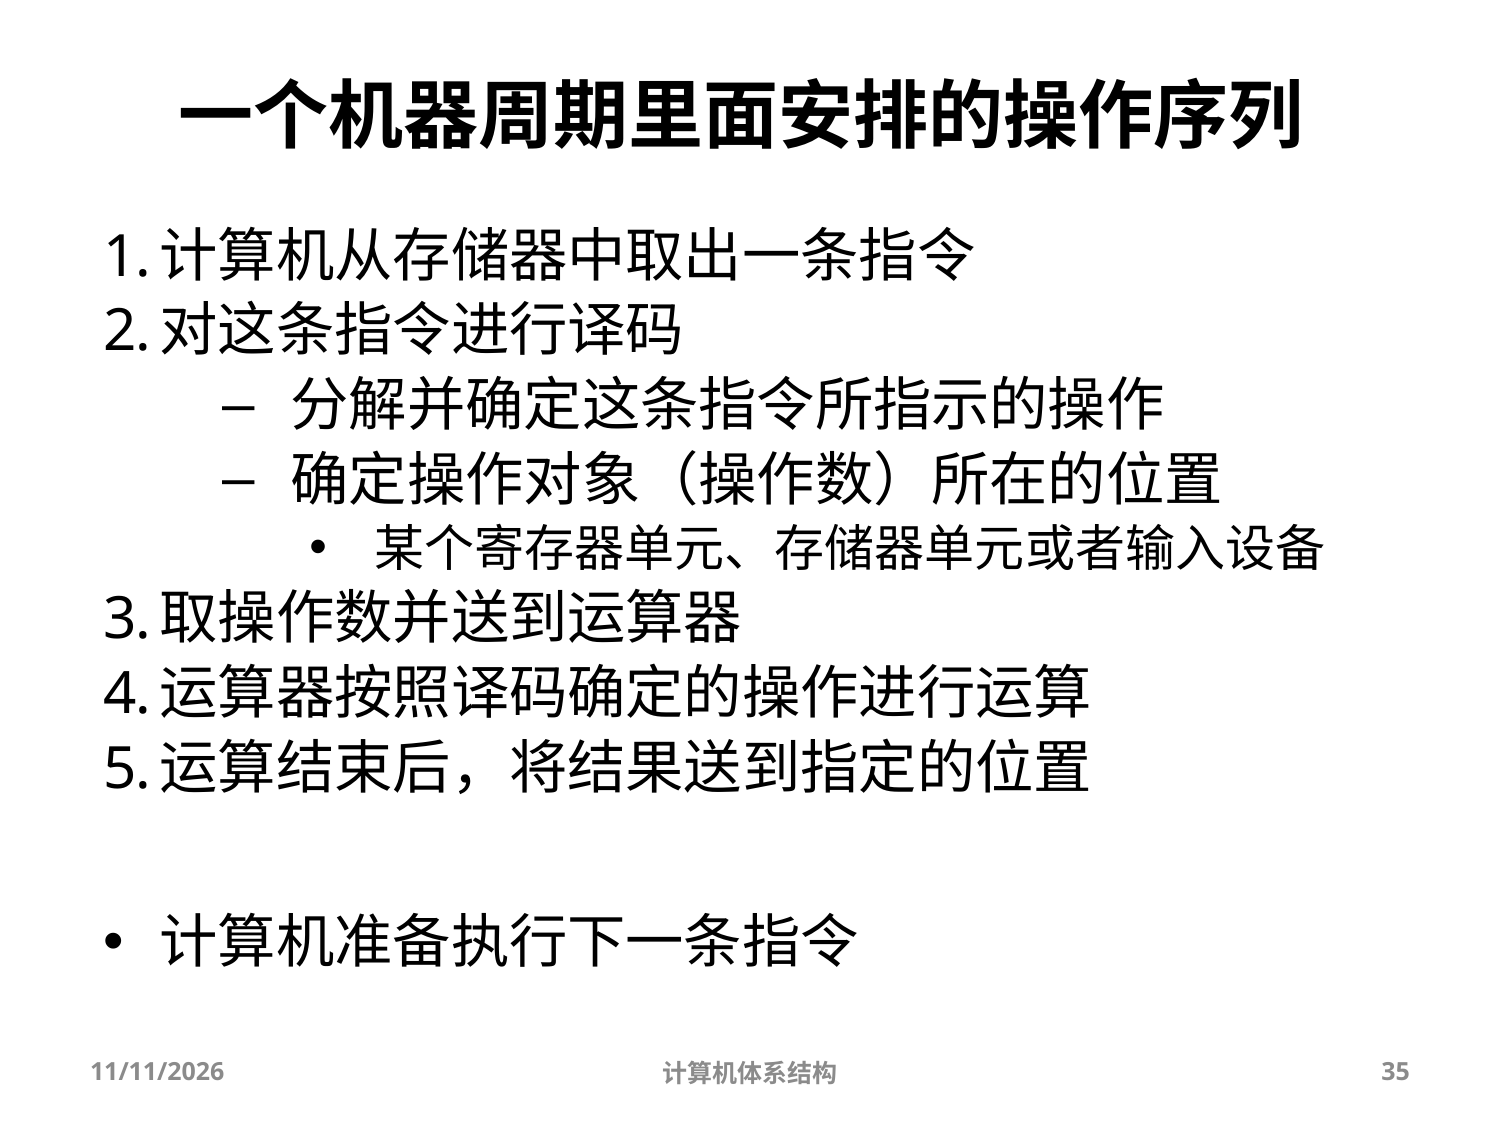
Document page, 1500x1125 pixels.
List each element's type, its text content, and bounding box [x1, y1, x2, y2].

title 一个机器周期里面安排的操作序列 [75, 19, 1425, 207]
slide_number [75, 1042, 425, 1103]
footer 计算机体系结构 [512, 1042, 988, 1103]
list 计算机从存储器中取出一条指令 对这条指令进行译码 分解并确定这条指令所指示的操作 确定操作对象（操作数）所在的位置 某个寄存器单元、存储器单元或者输入设备 取操作数并送到运算器 运算器按照译码确定的操作进行运算 运算结束后，将结果送到指定的位置 计算机准备执行下一条指令 [88, 218, 1439, 961]
slide_number 35 [1074, 1042, 1425, 1103]
